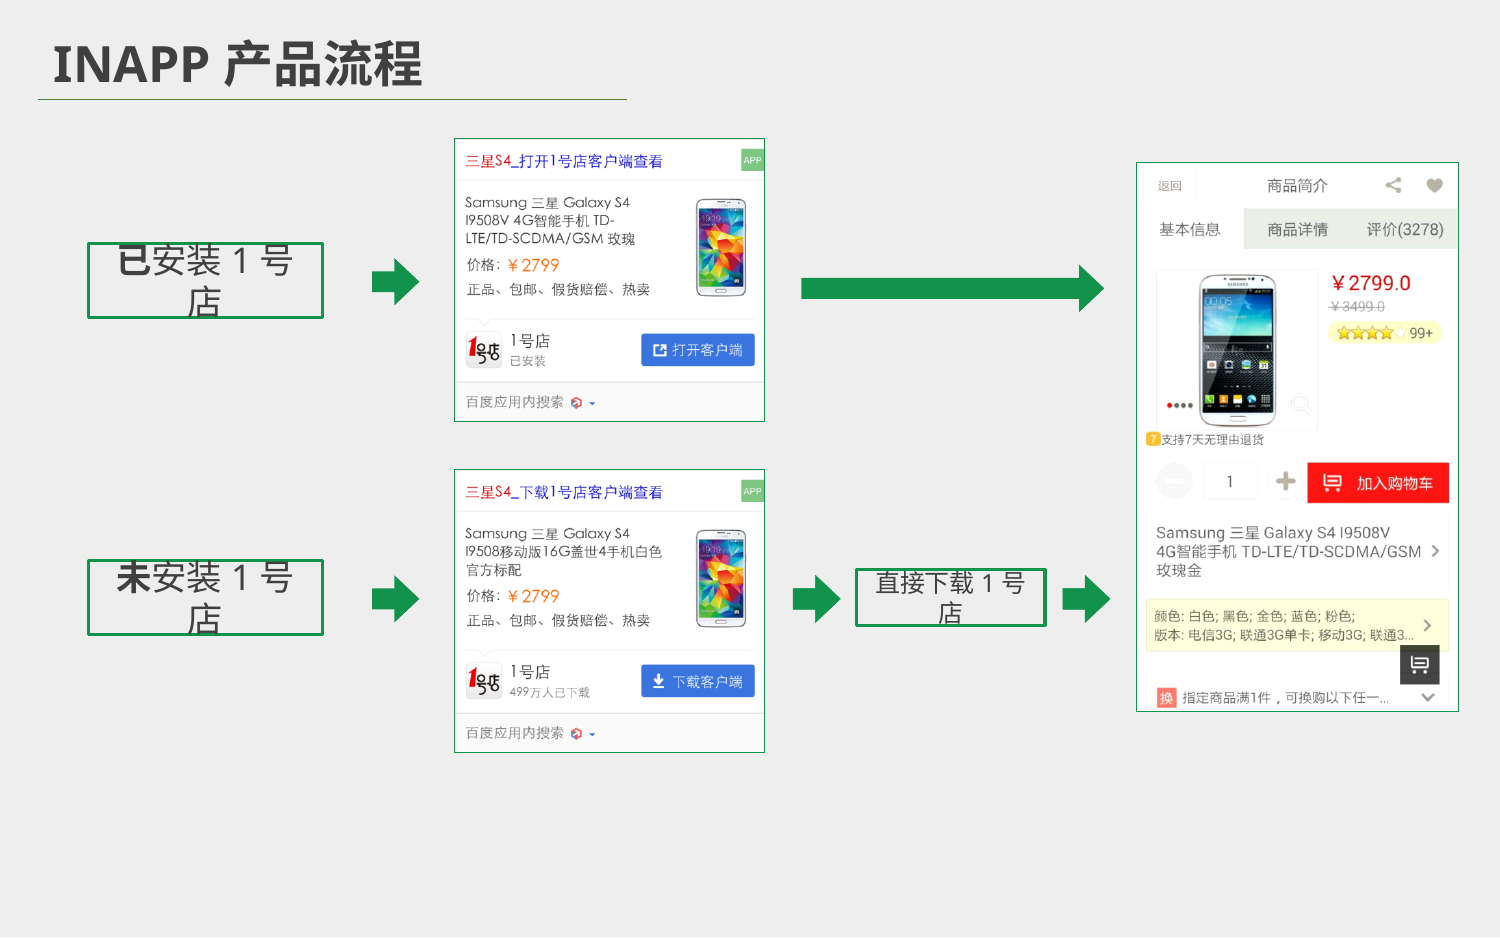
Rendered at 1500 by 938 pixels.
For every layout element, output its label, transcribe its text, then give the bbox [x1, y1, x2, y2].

text_box 未安装1号店 [88, 560, 323, 635]
text_box 已安装1号店 [88, 243, 323, 318]
text_box [372, 258, 420, 306]
text_box [1062, 575, 1111, 623]
picture [454, 138, 765, 422]
text_box INAPP产品流程 [39, 24, 786, 100]
text_box [793, 575, 841, 623]
text_box [801, 264, 1105, 313]
text_box 直接下载1号店 [856, 569, 1046, 626]
picture [1136, 162, 1459, 712]
text_box [372, 575, 420, 623]
picture [454, 469, 765, 753]
